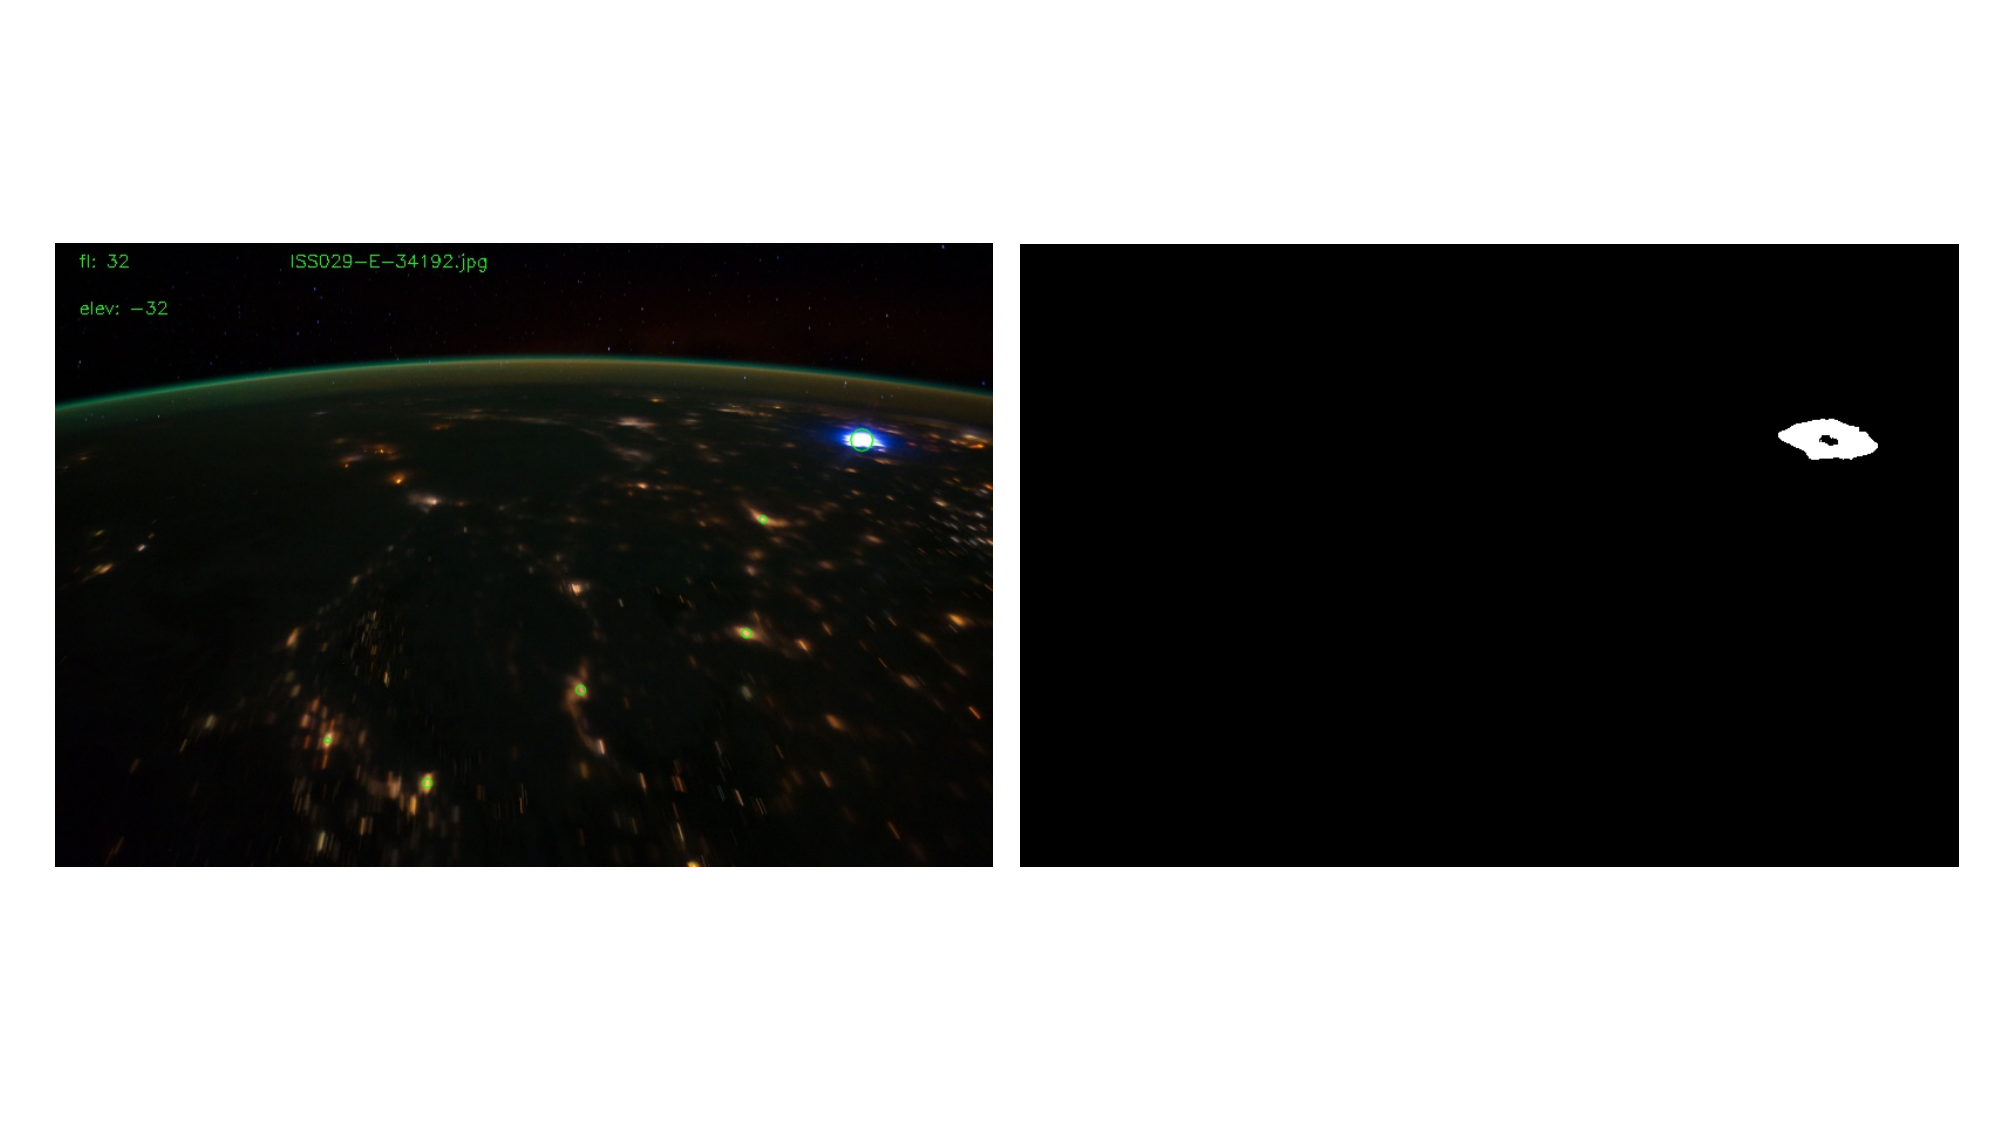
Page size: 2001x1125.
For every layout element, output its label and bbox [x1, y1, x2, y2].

picture [55, 243, 994, 868]
picture [1020, 244, 1959, 868]
